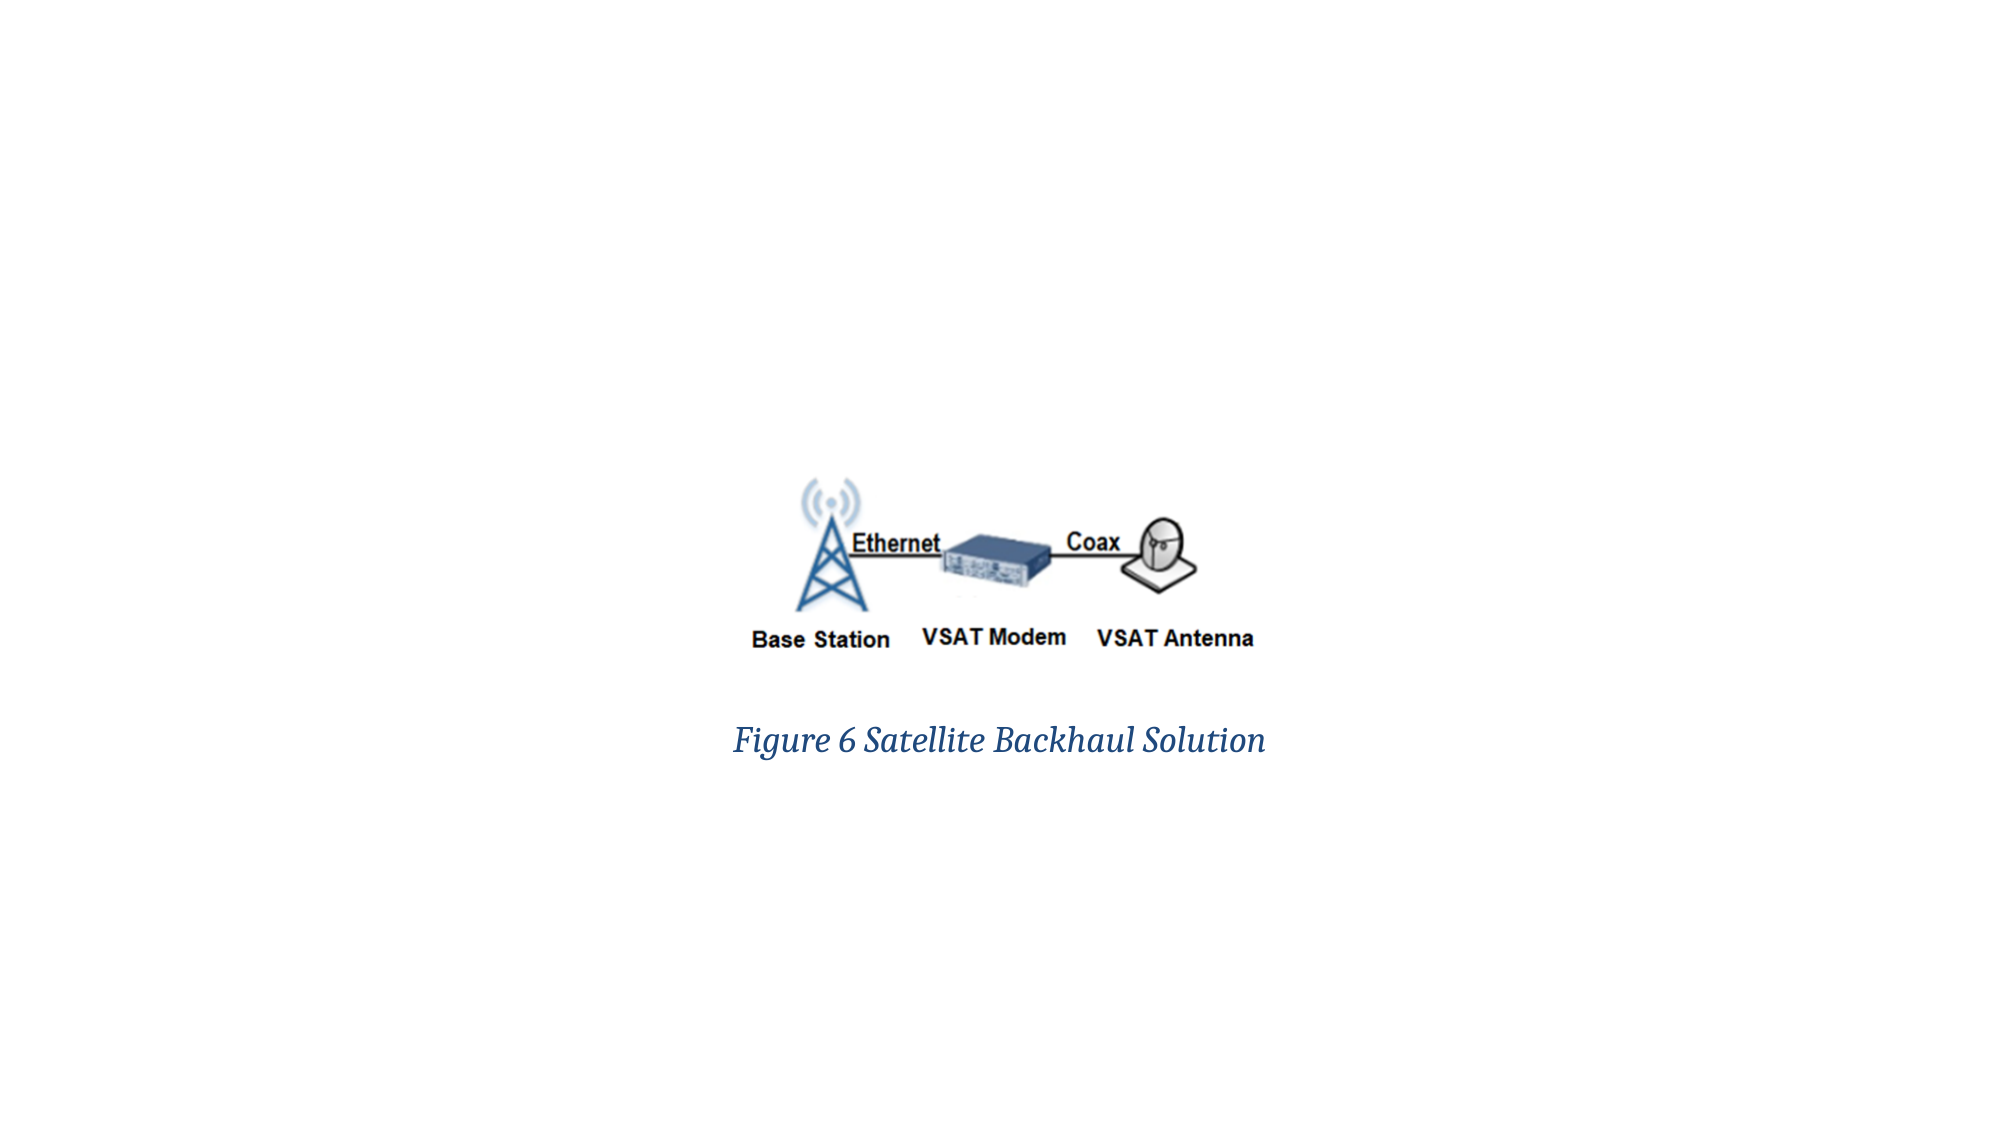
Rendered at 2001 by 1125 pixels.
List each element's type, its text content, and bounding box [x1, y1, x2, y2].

picture [714, 444, 1286, 681]
text_box Figure 6 Satellite Backhaul Solution [500, 704, 1500, 767]
